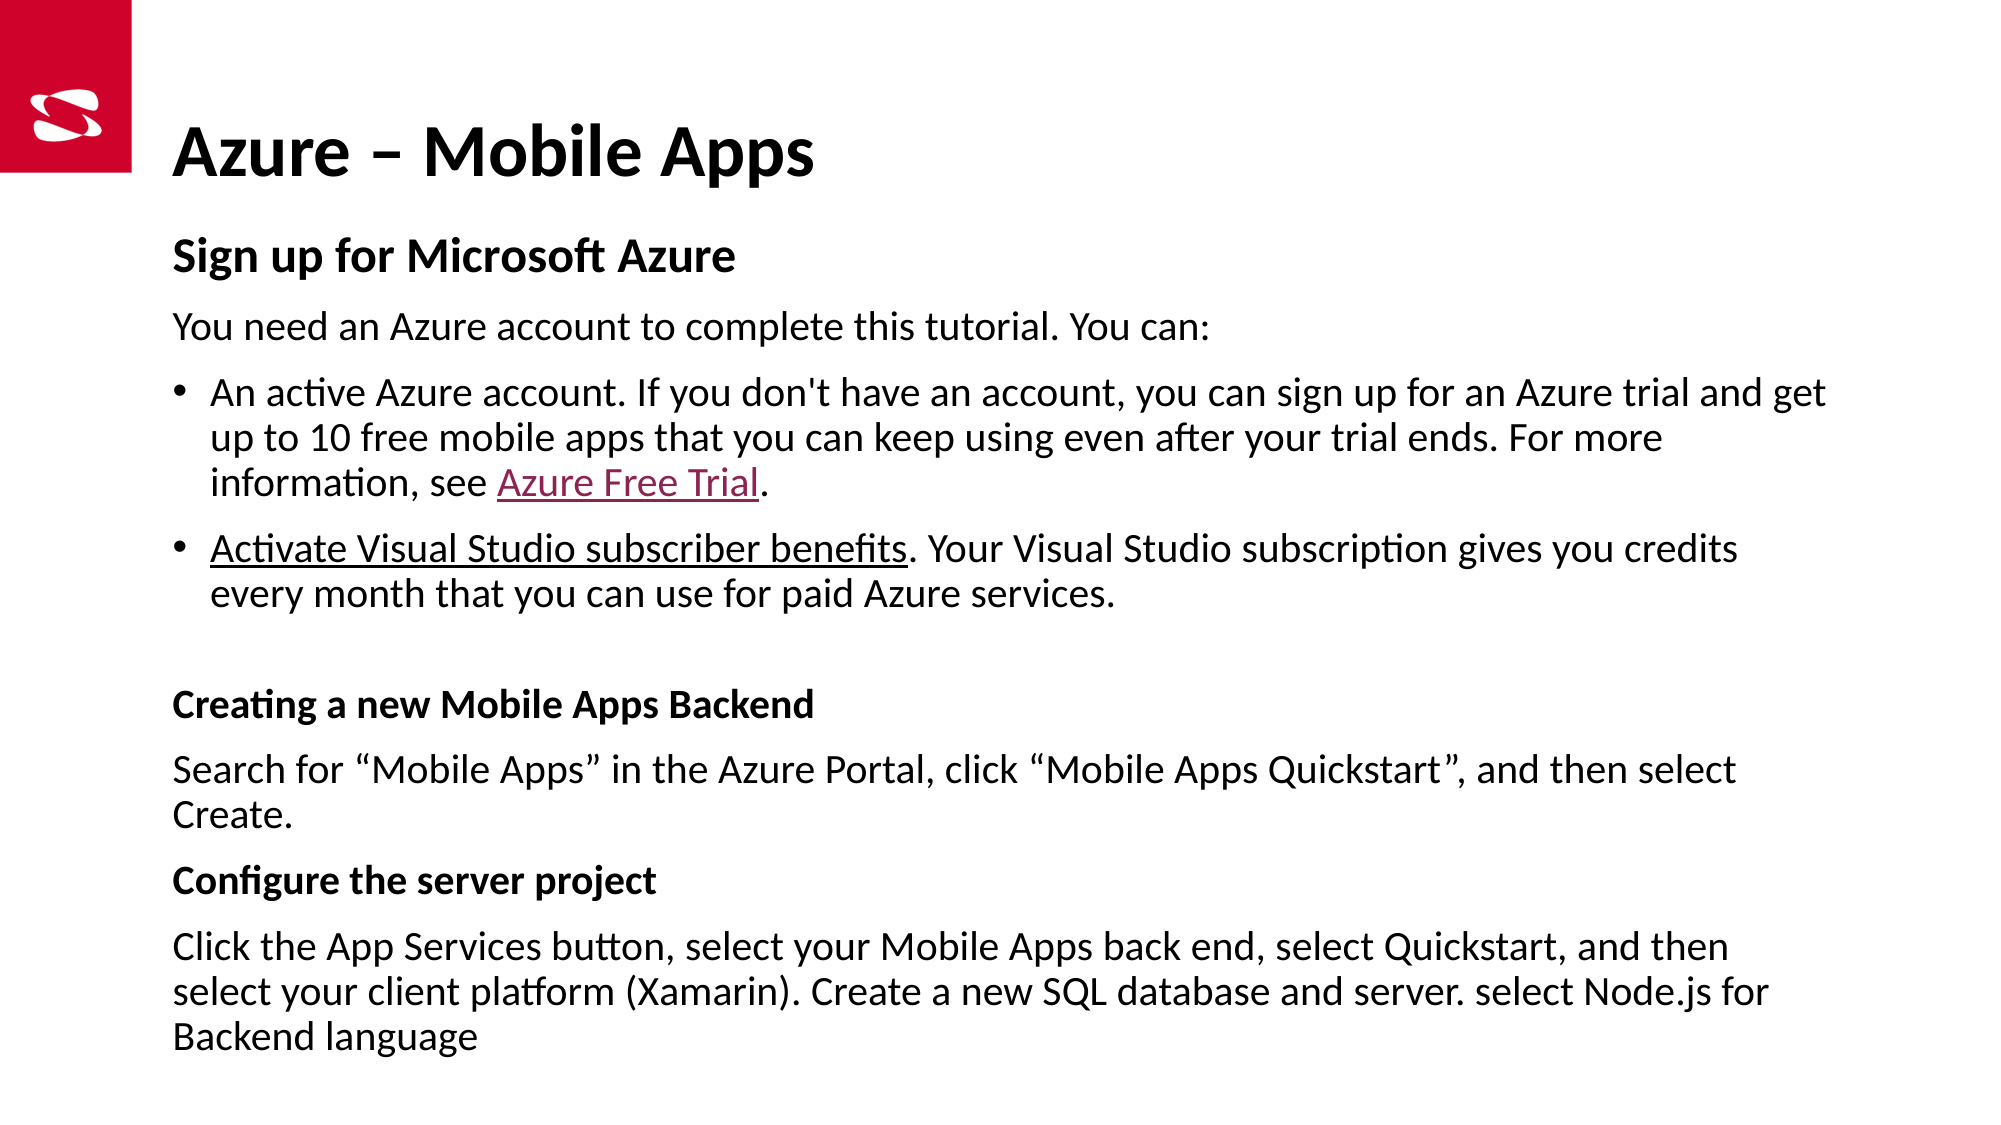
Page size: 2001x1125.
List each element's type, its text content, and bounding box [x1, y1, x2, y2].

picture [30, 89, 102, 142]
list Sign up for Microsoft Azure You need an Azure account to complete this tutorial. You can: An active Azure account. If you don't have an account, you can sign up for an Azure trial and get up to 10 free mobile apps that you can keep using even after your trial ends. For more information, see Azure Free Trial. Activate Visual Studio subscriber benefits. Your Visual Studio subscription gives you credits every month that you can use for paid Azure services. Creating a new Mobile Apps Backend Search for “Mobile Apps” in the Azure Portal, click “Mobile Apps Quickstart”, and then select Create. Configure the server project Click the App Services button, select your Mobile Apps back end, select Quickstart, and then select your client platform (Xamarin). Create a new SQL database and server. select Node.js for Backend language [157, 222, 1844, 1057]
title Azure – Mobile Apps [157, 0, 1844, 200]
